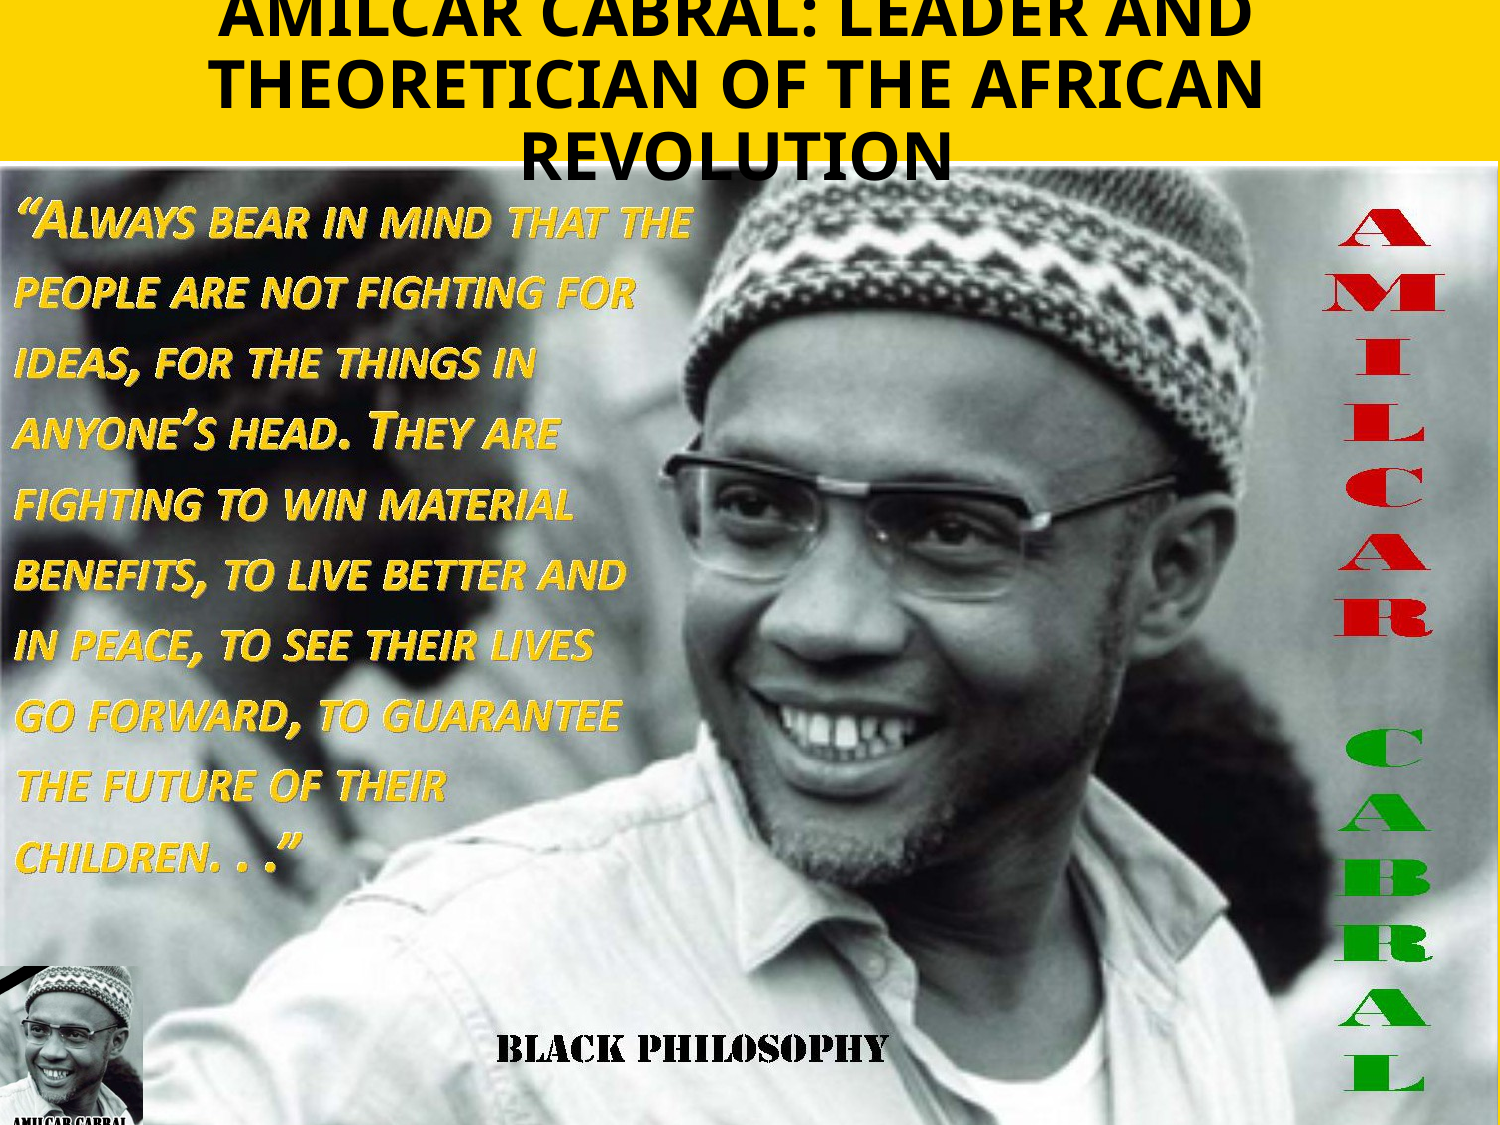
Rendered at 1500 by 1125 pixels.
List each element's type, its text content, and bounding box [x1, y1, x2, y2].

title AMILCAR CABRAL: LEADER AND THEORETICIAN OF THE AFRICAN REVOLUTION [90, 25, 1385, 149]
picture [0, 161, 1498, 1125]
